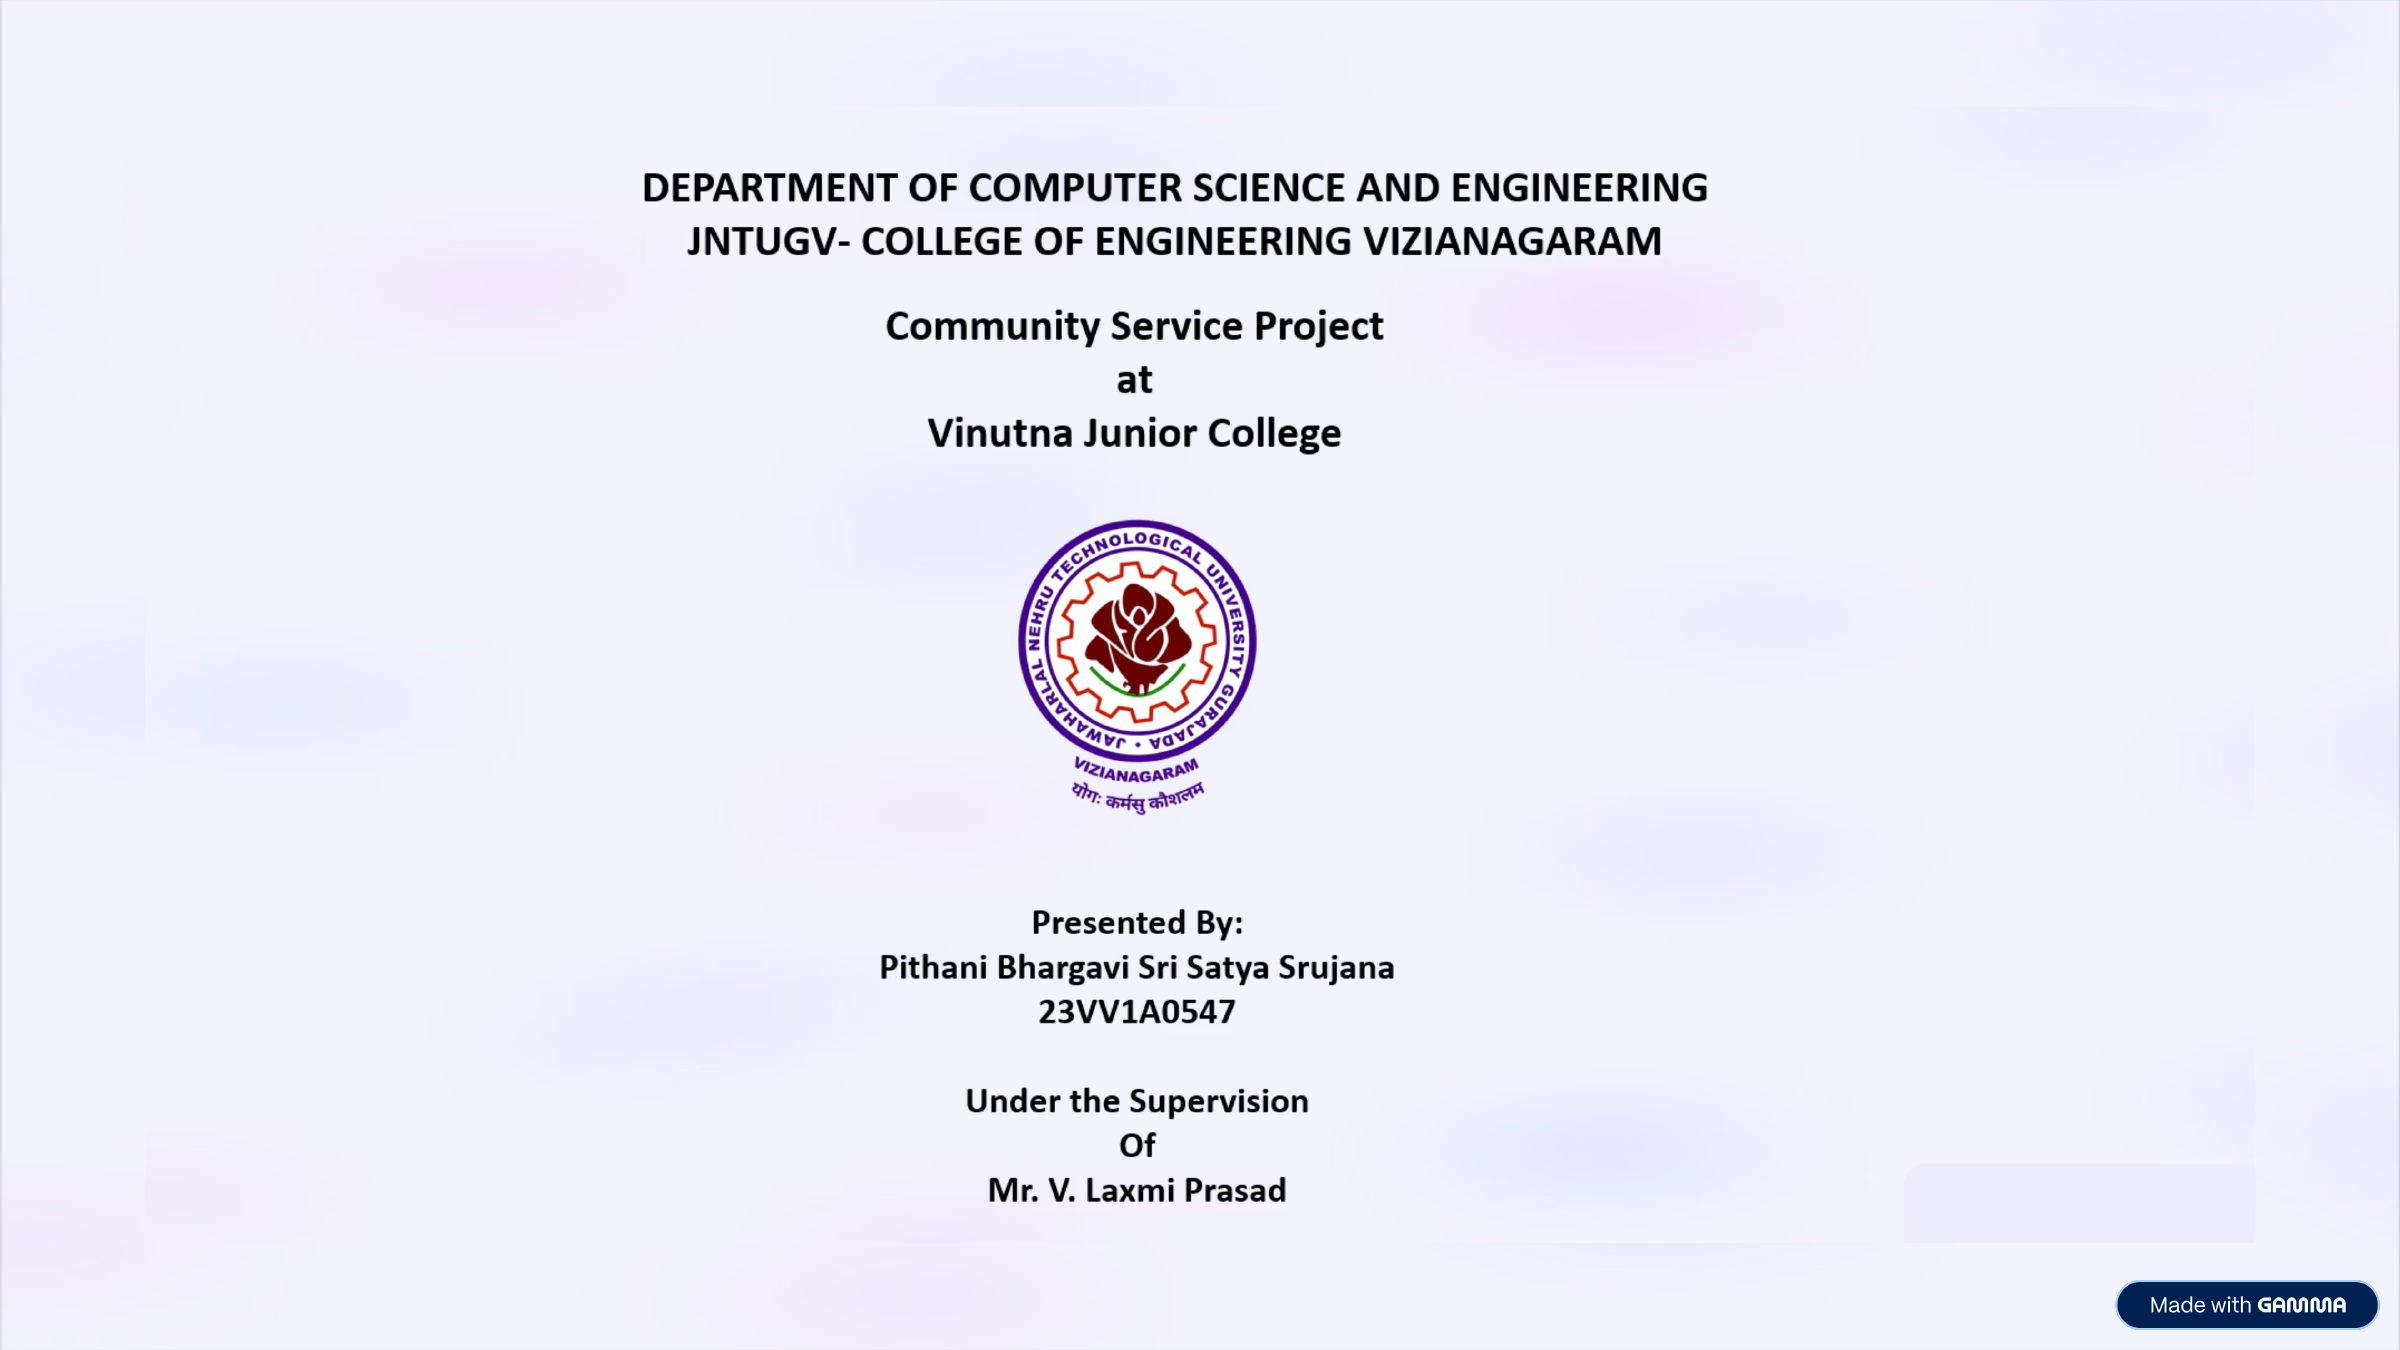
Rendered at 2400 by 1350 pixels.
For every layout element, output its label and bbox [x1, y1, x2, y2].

picture [2106, 1271, 2389, 1339]
picture [145, 107, 2255, 1243]
